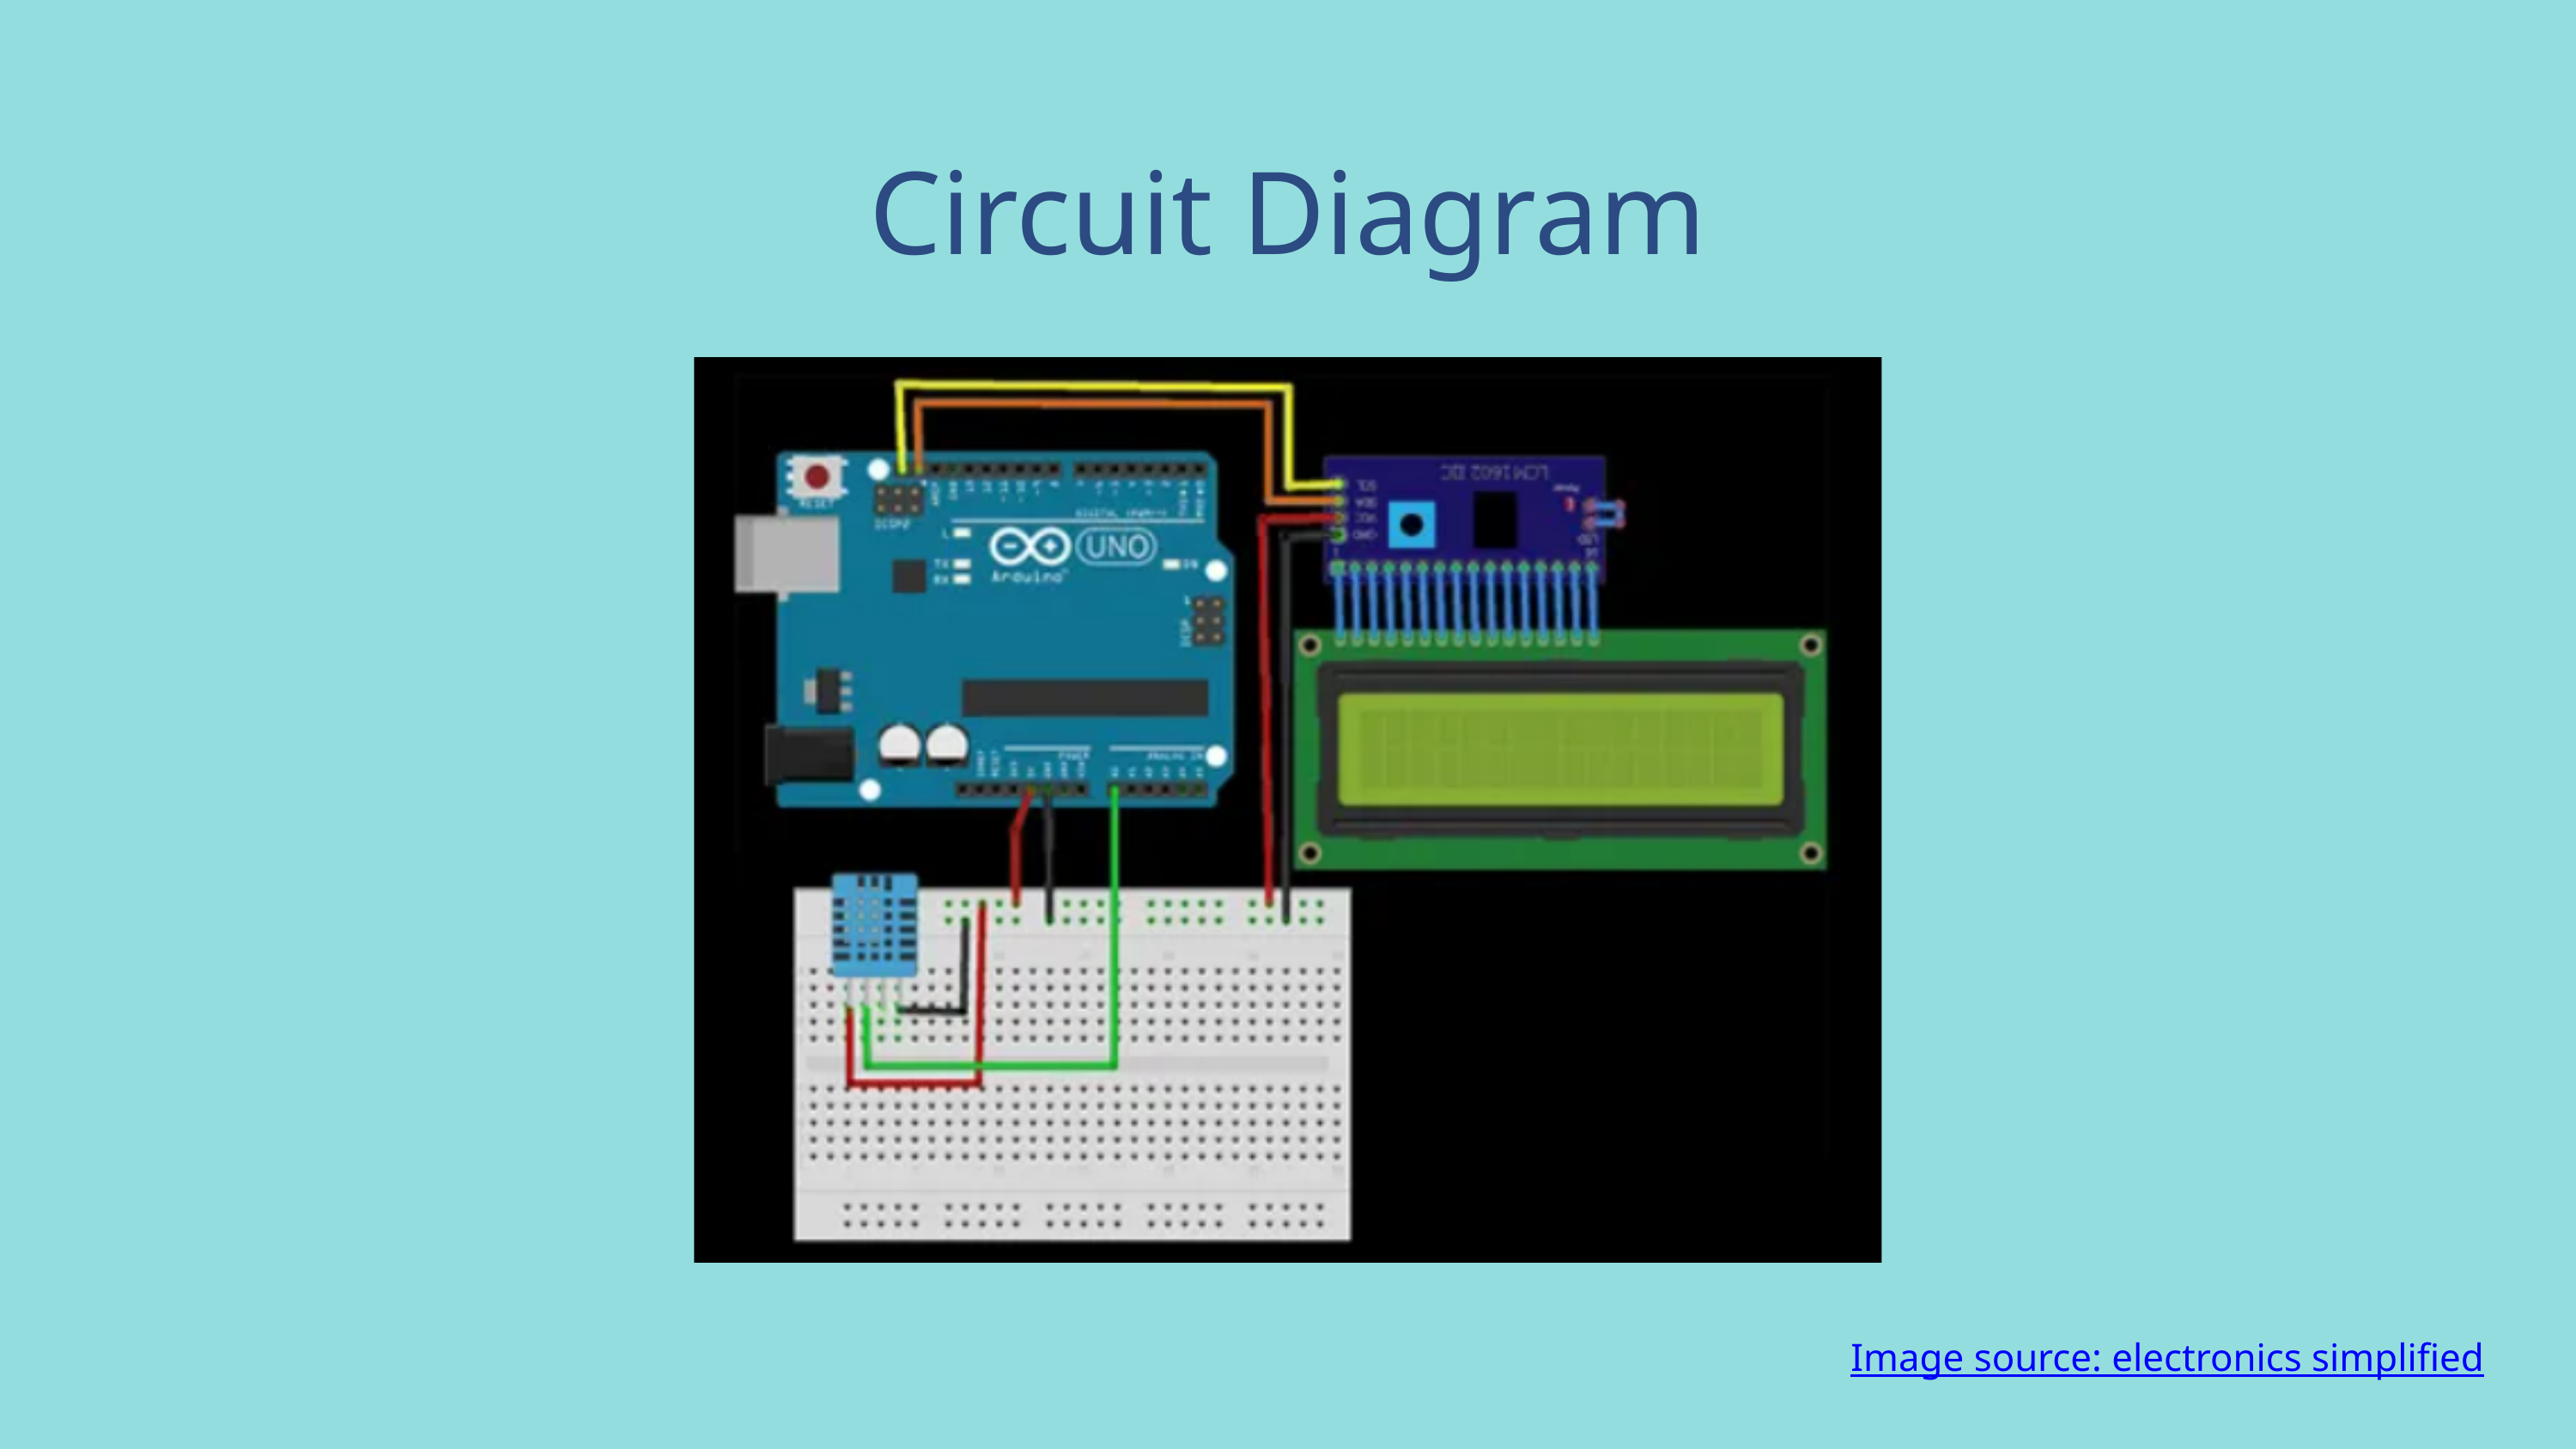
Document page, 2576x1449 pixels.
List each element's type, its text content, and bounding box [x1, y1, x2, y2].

text_box Image source: electronics simplified [1801, 1332, 2534, 1385]
text_box Circuit Diagram [144, 156, 2432, 277]
text_box [694, 357, 1882, 1263]
